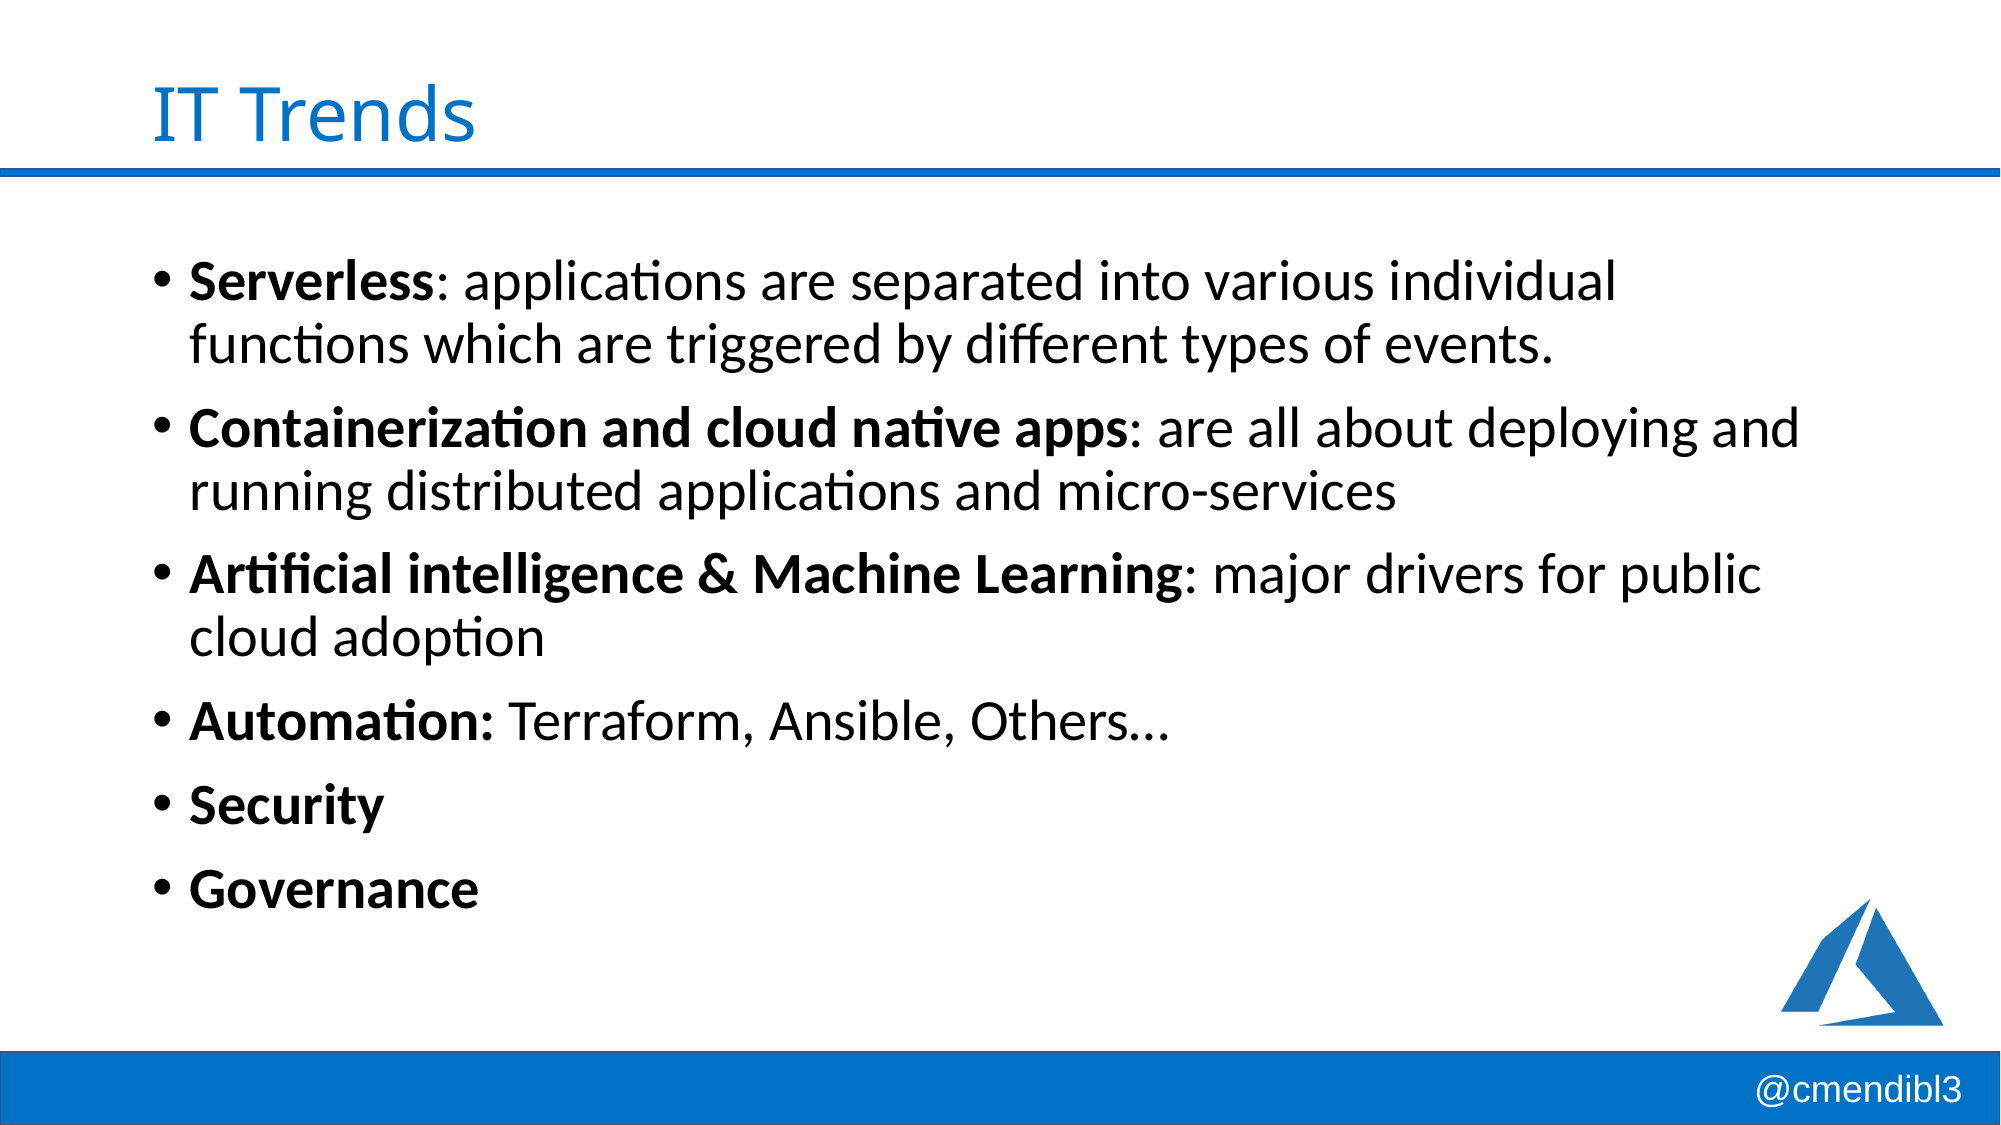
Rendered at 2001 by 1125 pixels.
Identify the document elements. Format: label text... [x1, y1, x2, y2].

title IT Trends [137, 20, 1863, 213]
picture [1770, 896, 1955, 1035]
list Serverless: applications are separated into various individual functions which are triggered by different types of events. Containerization and cloud native apps: are all about deploying and running distributed applications and micro-services Artificial intelligence & Machine Learning: major drivers for public cloud adoption Automation: Terraform, Ansible, Others… Security Governance [137, 242, 1863, 957]
